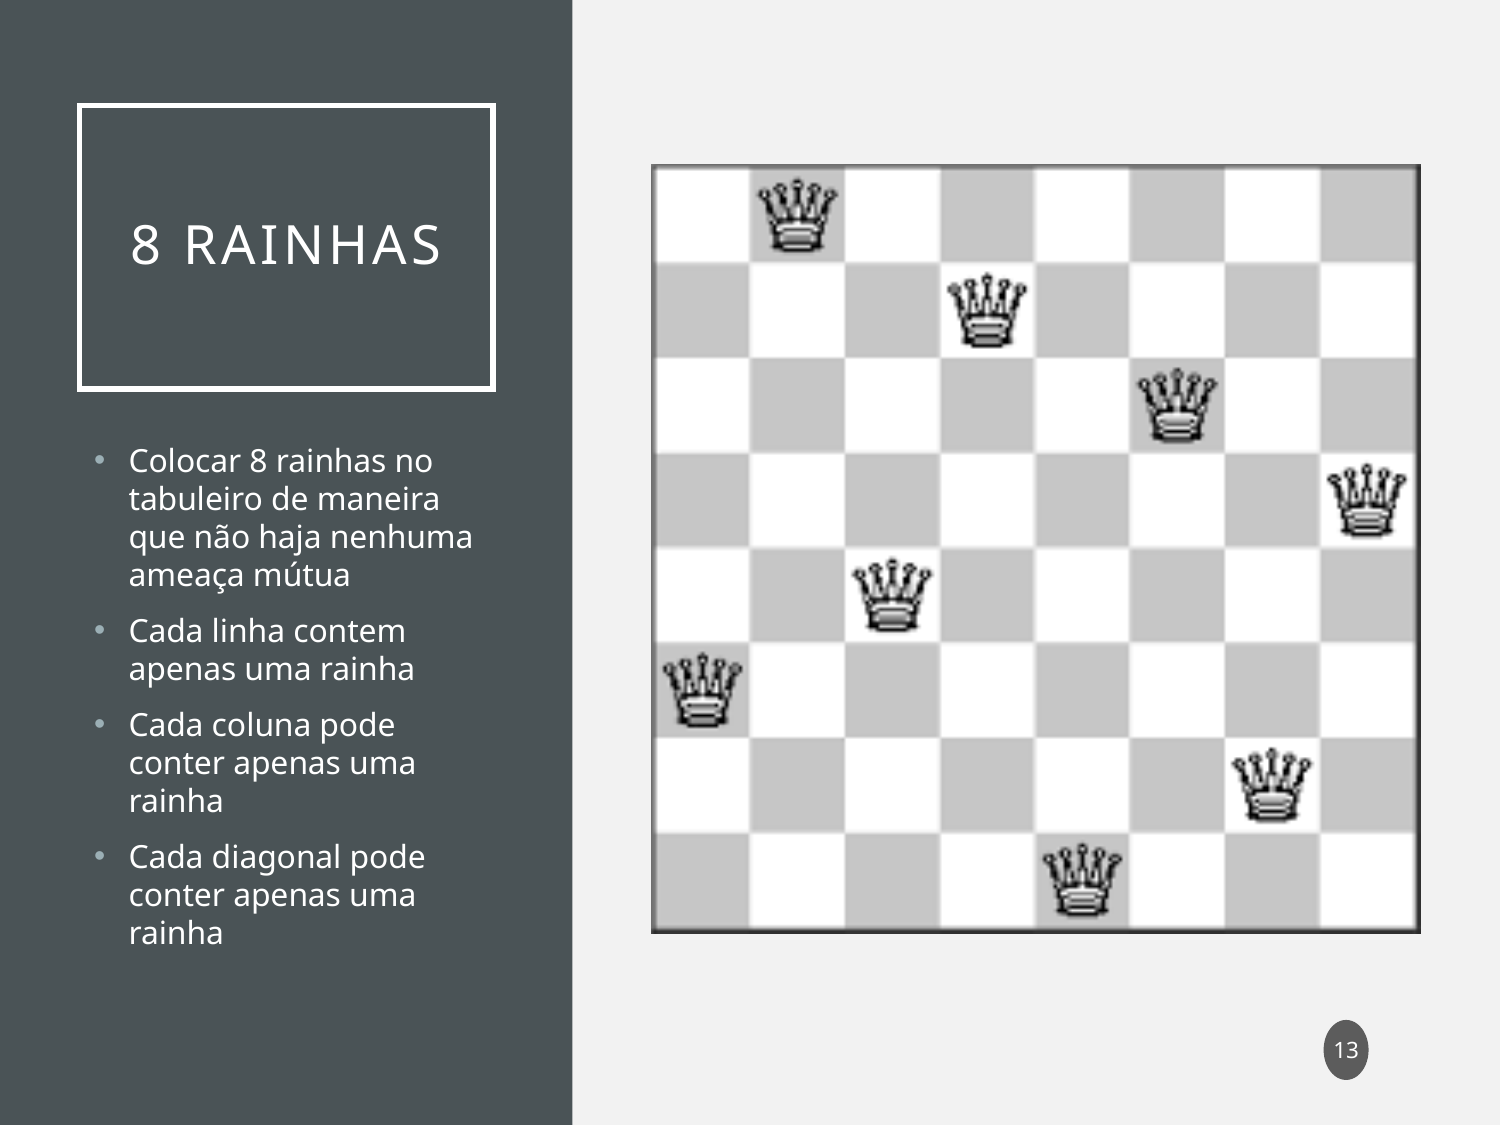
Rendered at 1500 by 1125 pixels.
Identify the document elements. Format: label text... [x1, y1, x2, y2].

text_box [0, 0, 573, 1125]
title 8 Rainhas [77, 103, 496, 392]
list Colocar 8 rainhas no tabuleiro de maneira que não haja nenhuma ameaça mútua Cada linha contem apenas uma rainha Cada coluna pode conter apenas uma rainha Cada diagonal pode conter apenas uma rainha [79, 432, 493, 994]
picture [651, 164, 1421, 934]
slide_number 13 [1323, 1019, 1369, 1080]
text_box [573, 0, 1500, 1125]
